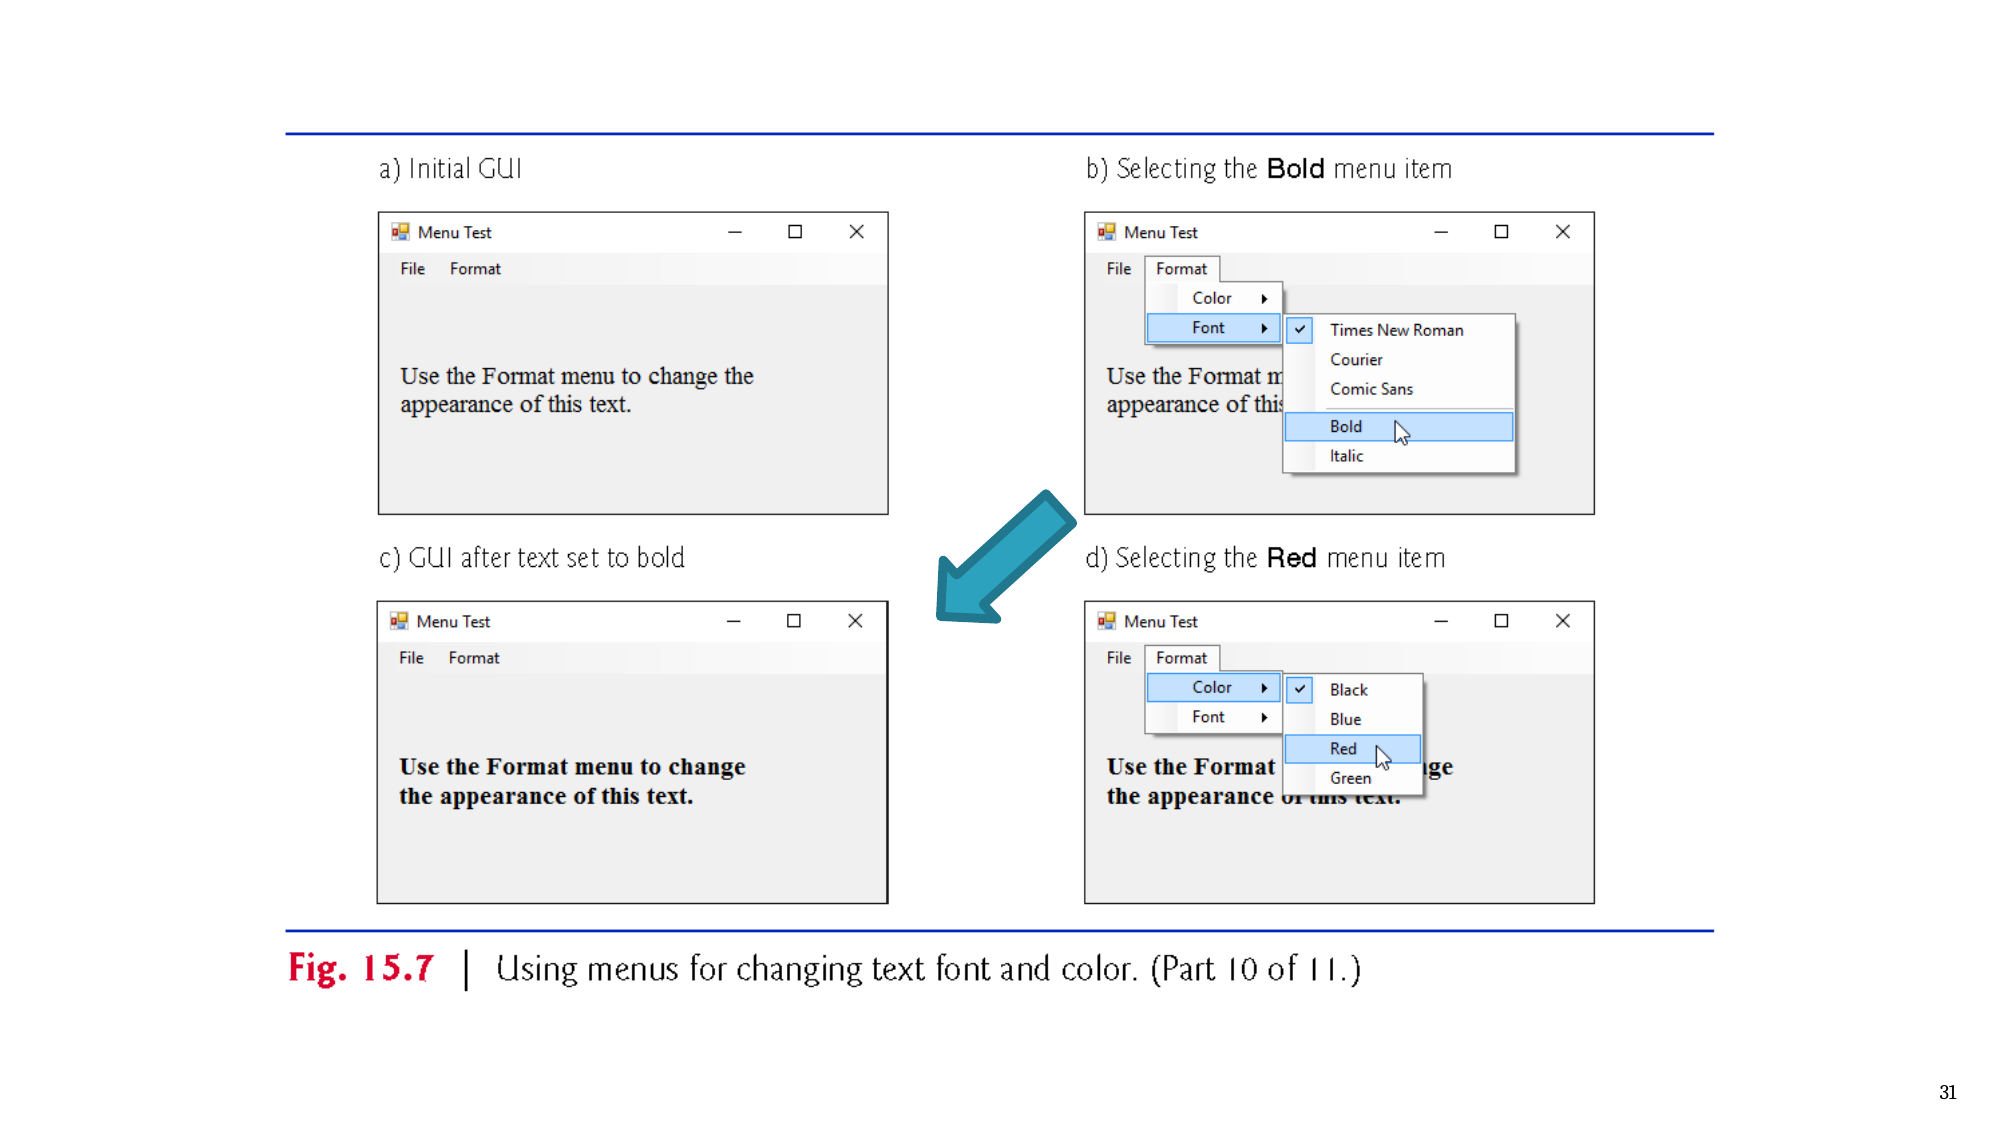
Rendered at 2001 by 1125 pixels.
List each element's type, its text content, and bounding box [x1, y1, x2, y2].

picture [152, 0, 1848, 1125]
slide_number 31 [1891, 1051, 1972, 1112]
